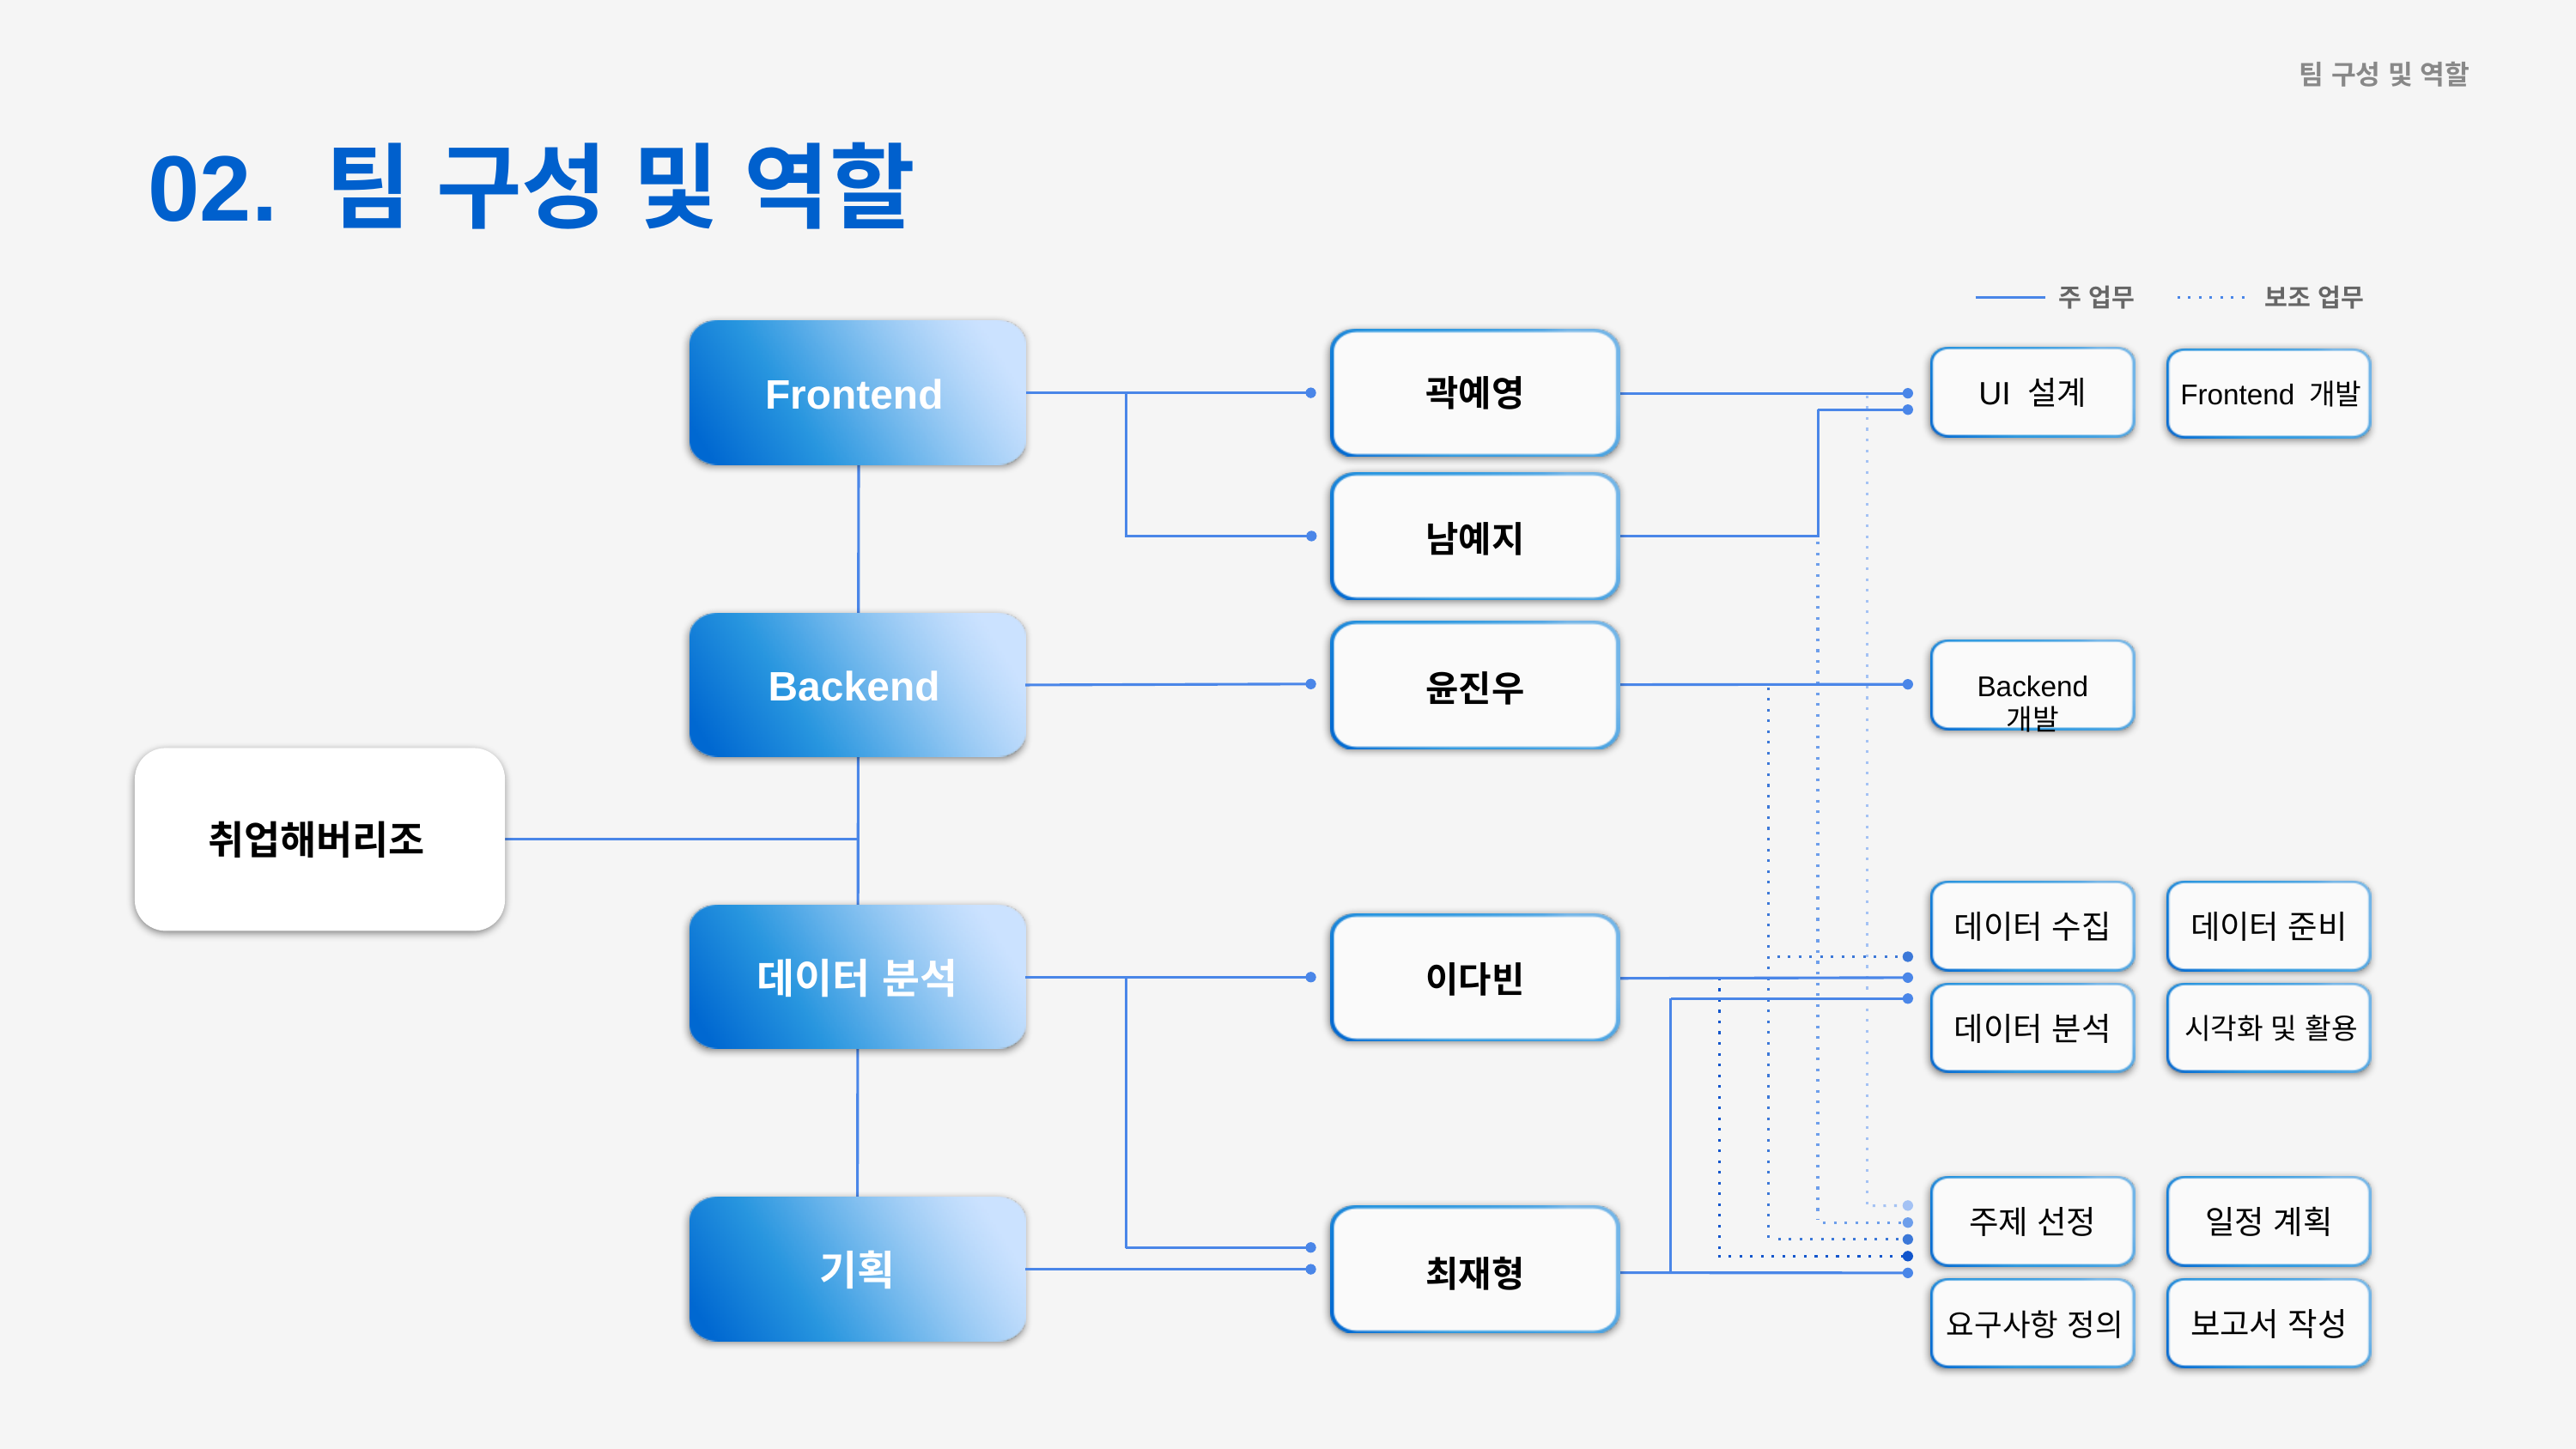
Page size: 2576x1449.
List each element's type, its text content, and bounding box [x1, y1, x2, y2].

picture [1330, 471, 1621, 600]
picture [1330, 1205, 1621, 1334]
picture [1330, 329, 1621, 458]
picture [1330, 912, 1621, 1041]
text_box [689, 320, 1026, 465]
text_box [1930, 640, 2136, 731]
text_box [689, 1197, 1026, 1342]
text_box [1929, 347, 2391, 440]
text_box 팀 구성 및 역할 [1996, 52, 2483, 97]
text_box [689, 905, 1026, 1050]
text_box 취업해버리조 [131, 809, 501, 870]
text_box [135, 749, 505, 931]
text_box 주 업무 [2045, 269, 2214, 325]
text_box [689, 613, 1026, 757]
text_box 보조 업무 [2251, 269, 2420, 325]
text_box 02. 팀 구성 및 역할 [135, 121, 1036, 246]
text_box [1929, 881, 2391, 1074]
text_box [1916, 1176, 2372, 1368]
picture [1330, 621, 1621, 749]
